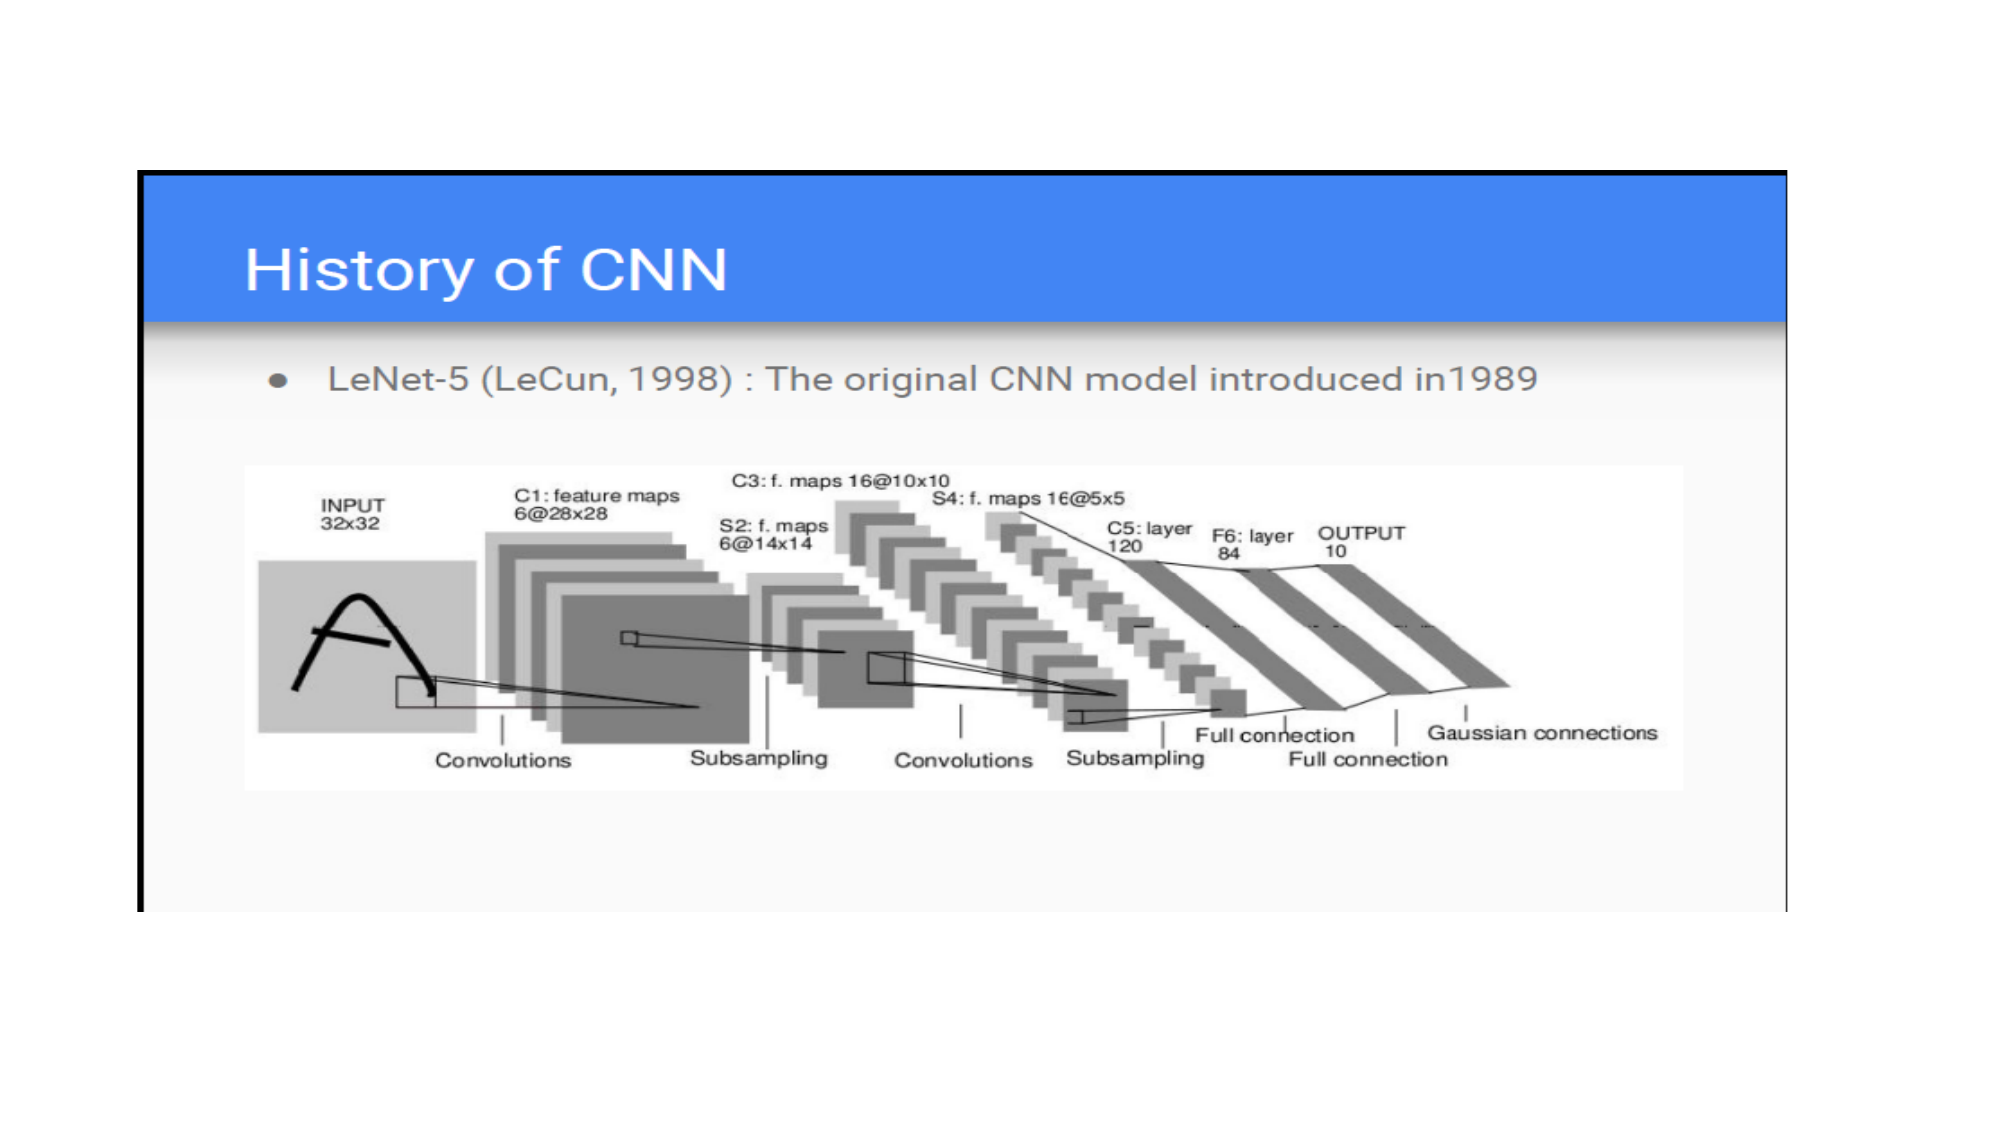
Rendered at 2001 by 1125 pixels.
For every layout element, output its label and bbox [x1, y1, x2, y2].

picture [137, 170, 1788, 912]
